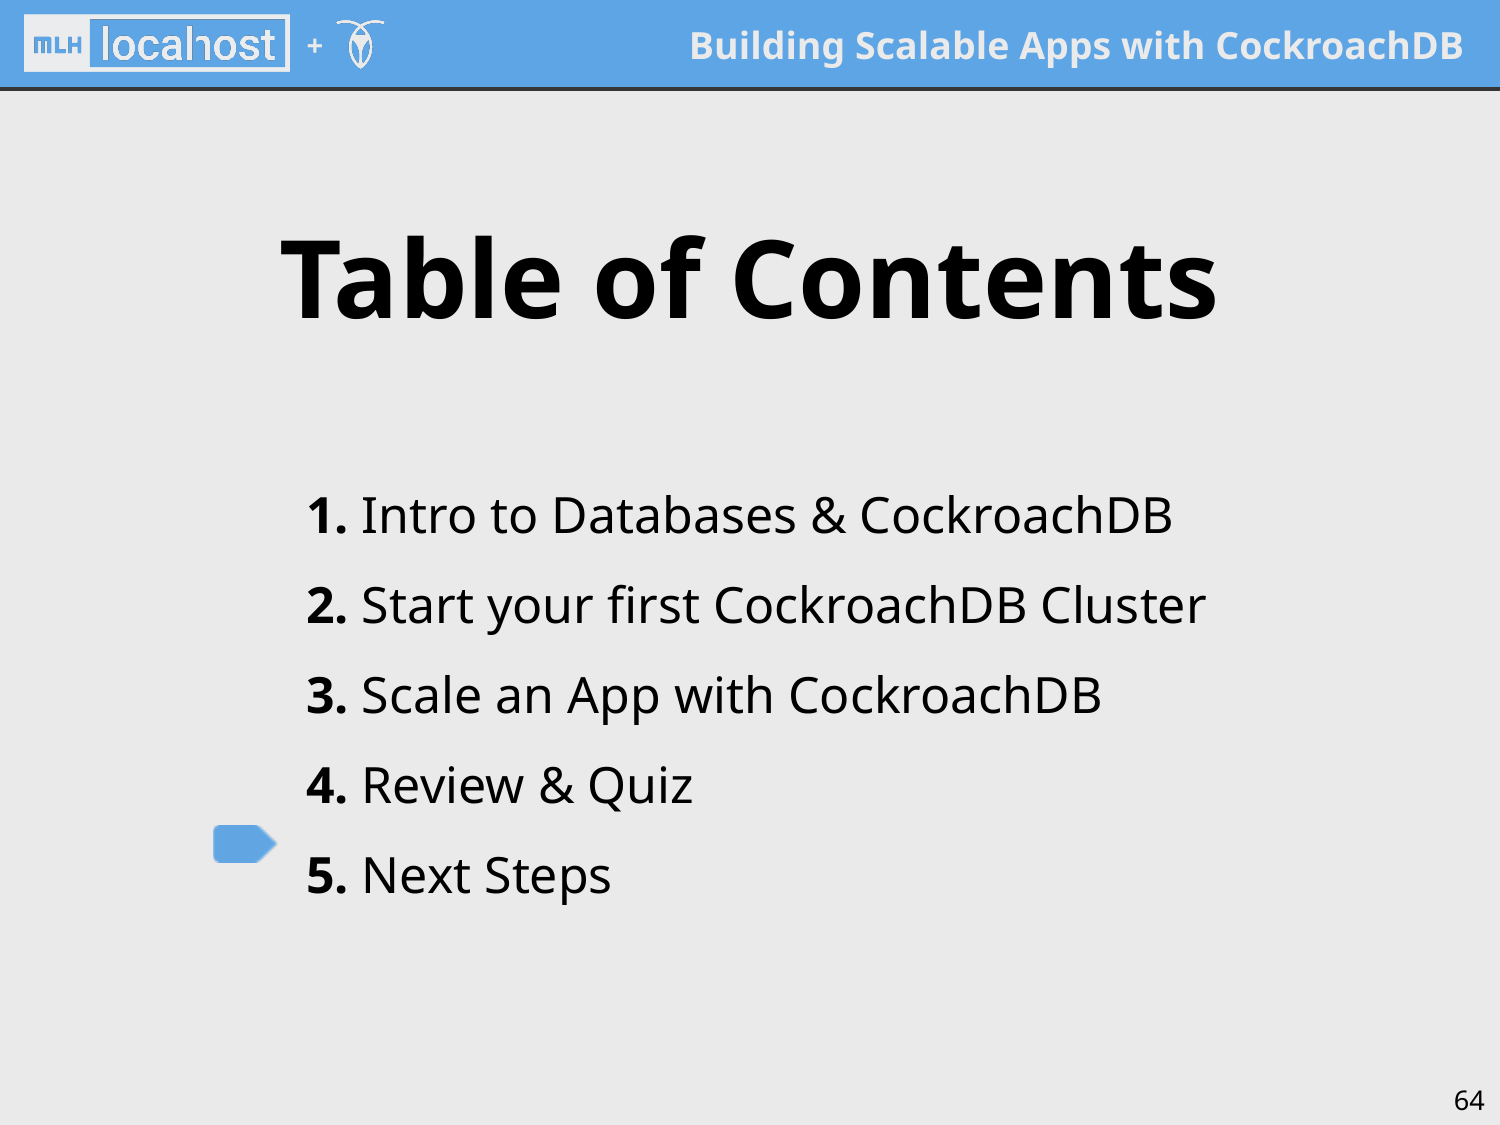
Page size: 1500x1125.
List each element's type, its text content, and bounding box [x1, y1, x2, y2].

picture [336, 20, 385, 69]
picture [213, 824, 279, 863]
picture [24, 14, 290, 72]
slide_number ‹#› [1410, 1068, 1500, 1125]
